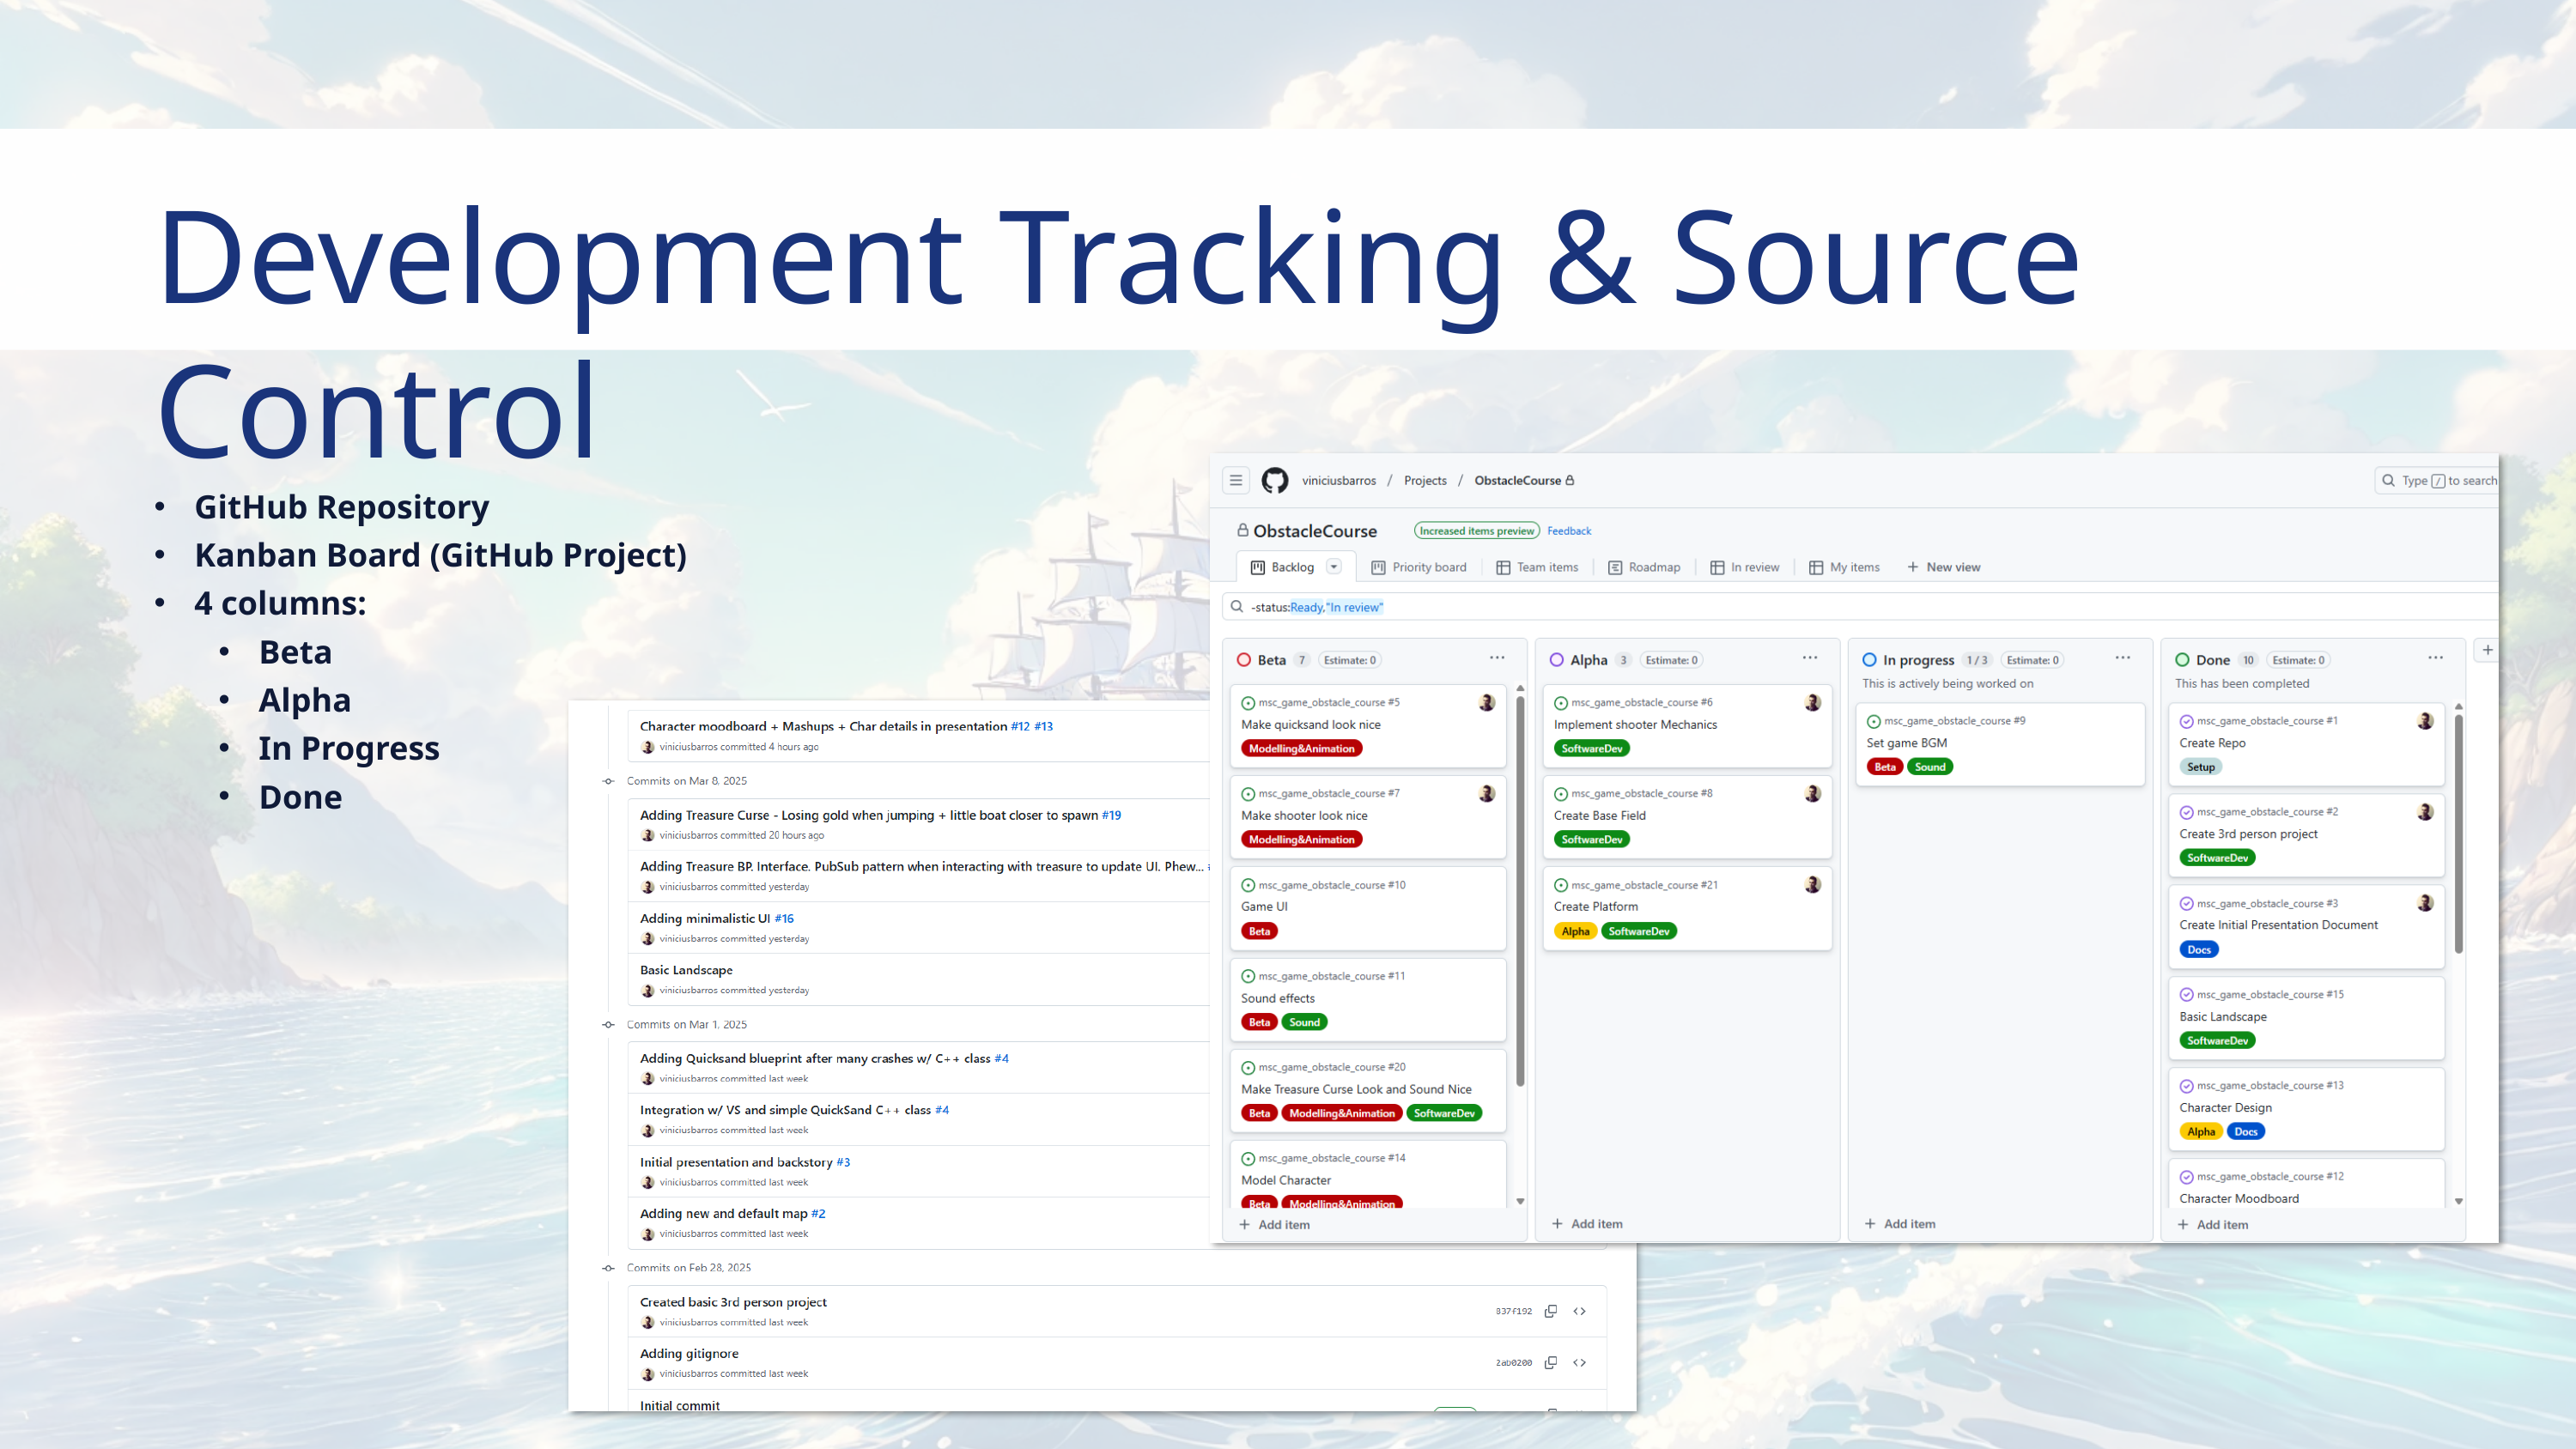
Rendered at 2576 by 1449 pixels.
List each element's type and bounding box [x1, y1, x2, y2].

text_box [0, 0, 2576, 1449]
picture [568, 453, 2500, 1412]
